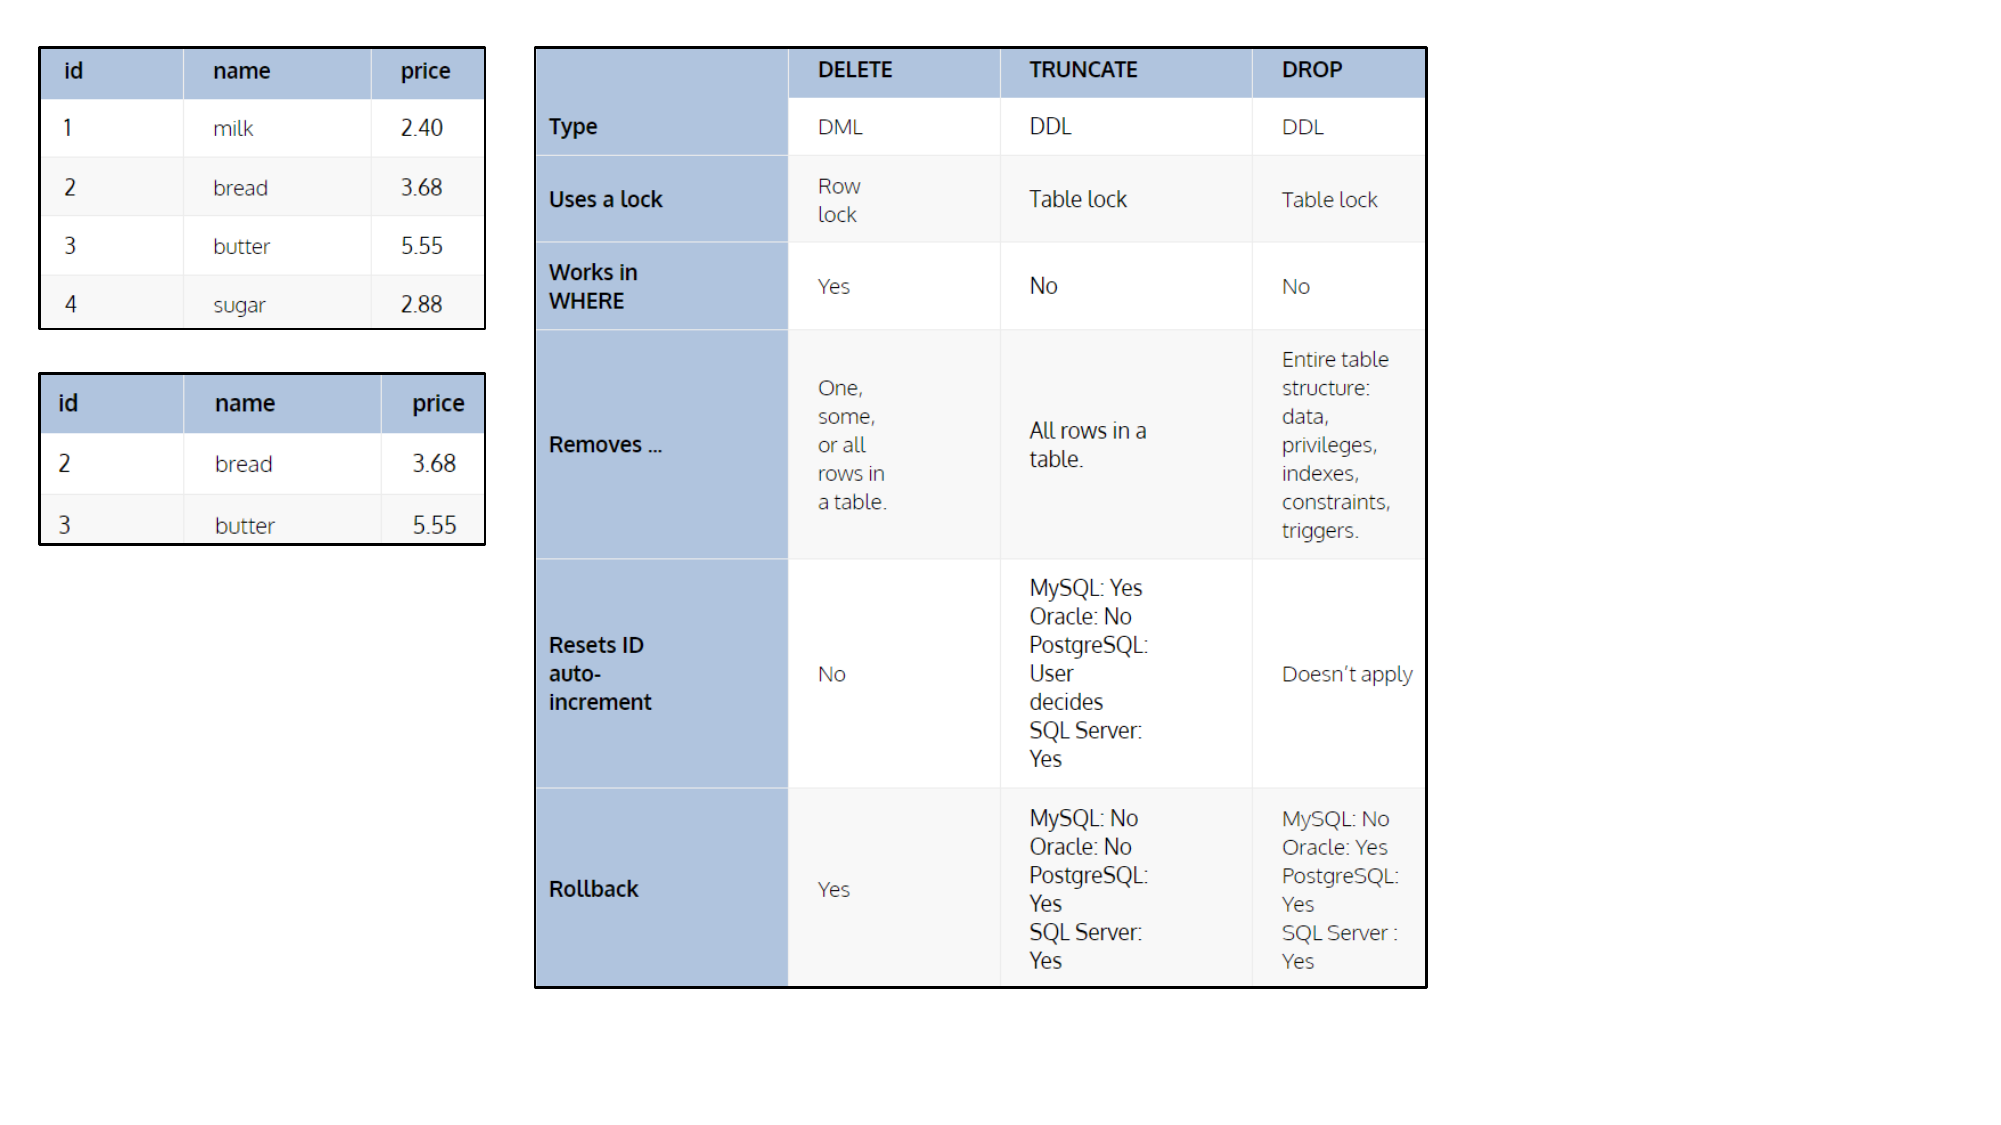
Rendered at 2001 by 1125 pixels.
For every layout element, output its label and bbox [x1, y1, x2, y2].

picture [40, 48, 484, 328]
picture [536, 48, 1425, 987]
picture [40, 374, 484, 544]
